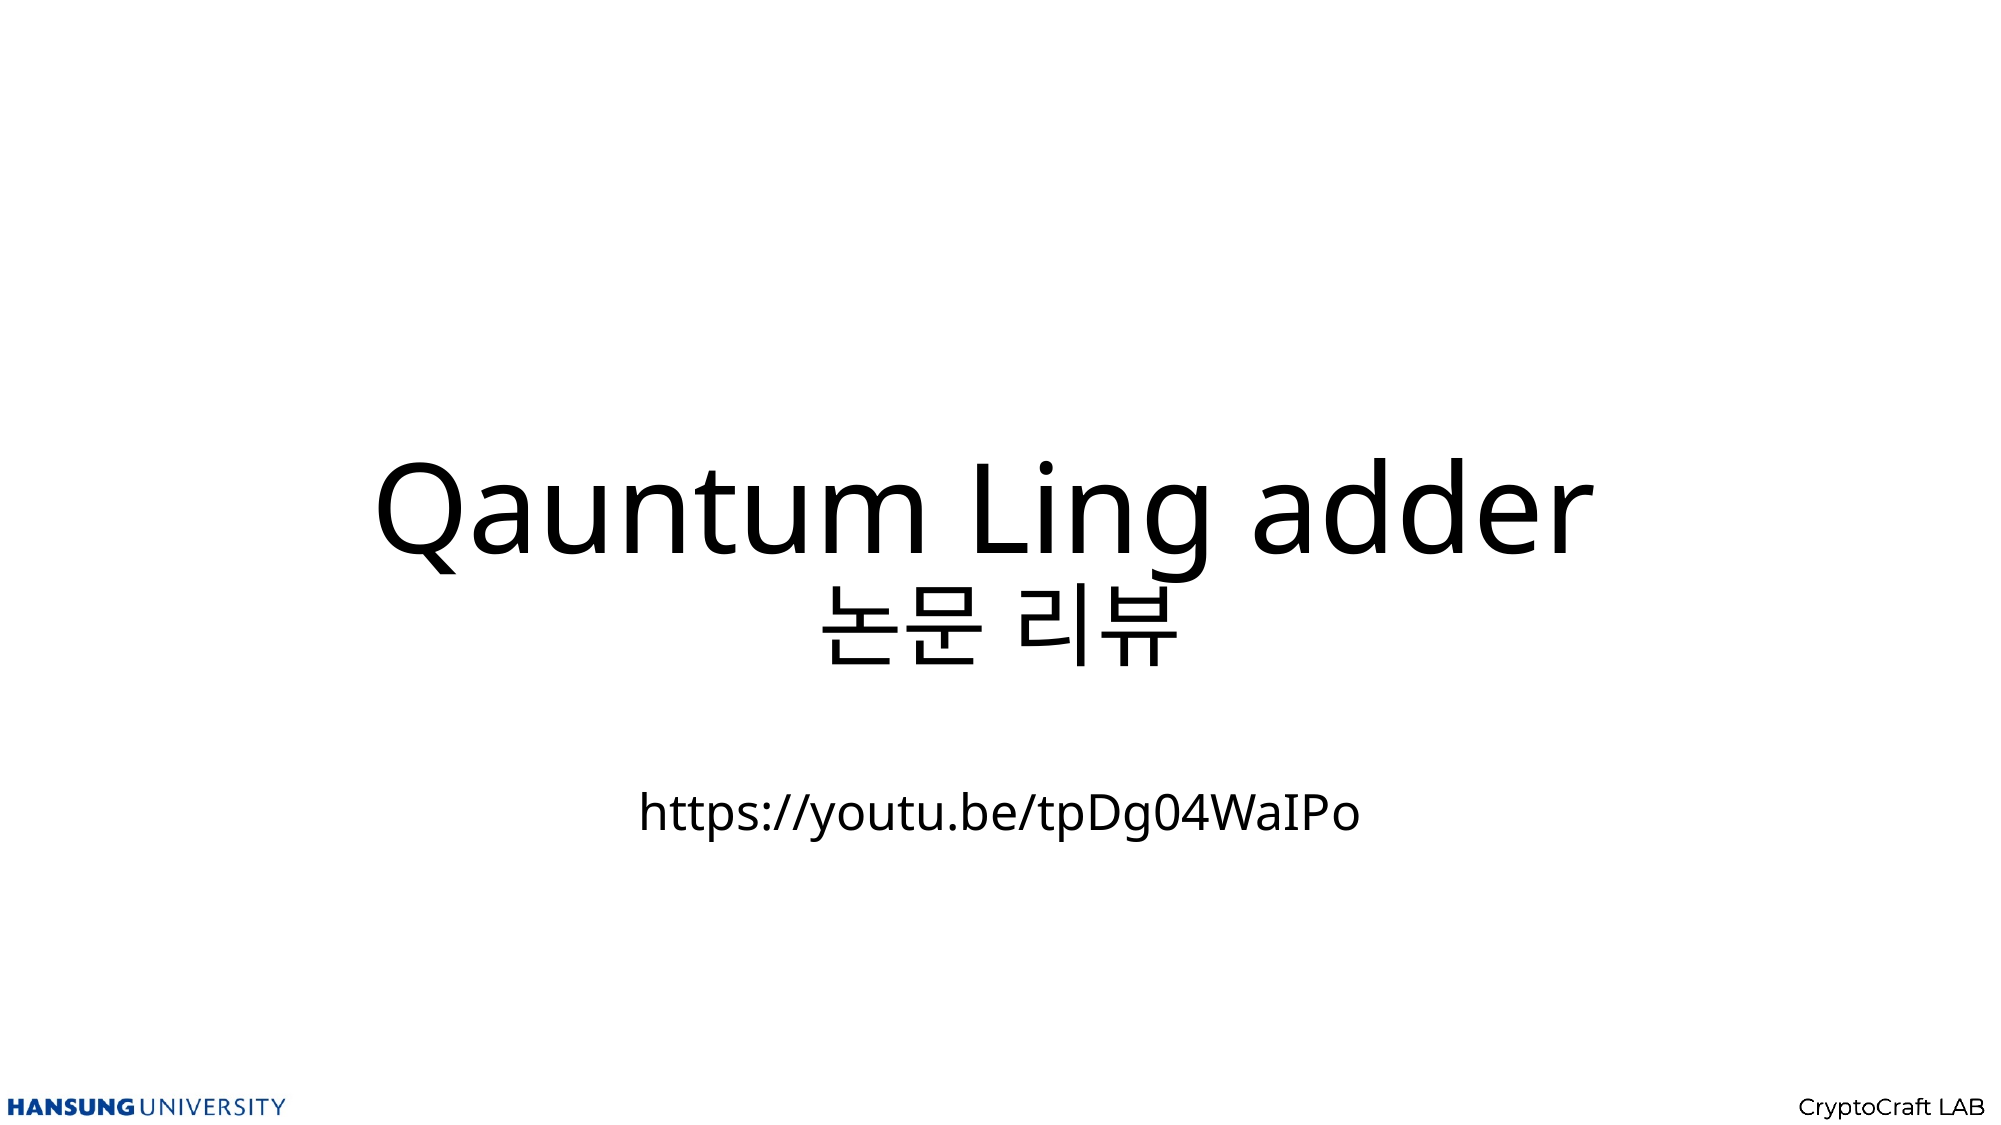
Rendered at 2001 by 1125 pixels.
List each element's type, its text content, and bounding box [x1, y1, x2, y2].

subtitle https://youtu.be/tpDg04WaIPo [0, 678, 2000, 950]
picture [0, 1090, 297, 1117]
title Qauntum Ling adder 논문 리뷰 [0, 366, 2000, 678]
picture [1784, 1095, 2000, 1122]
